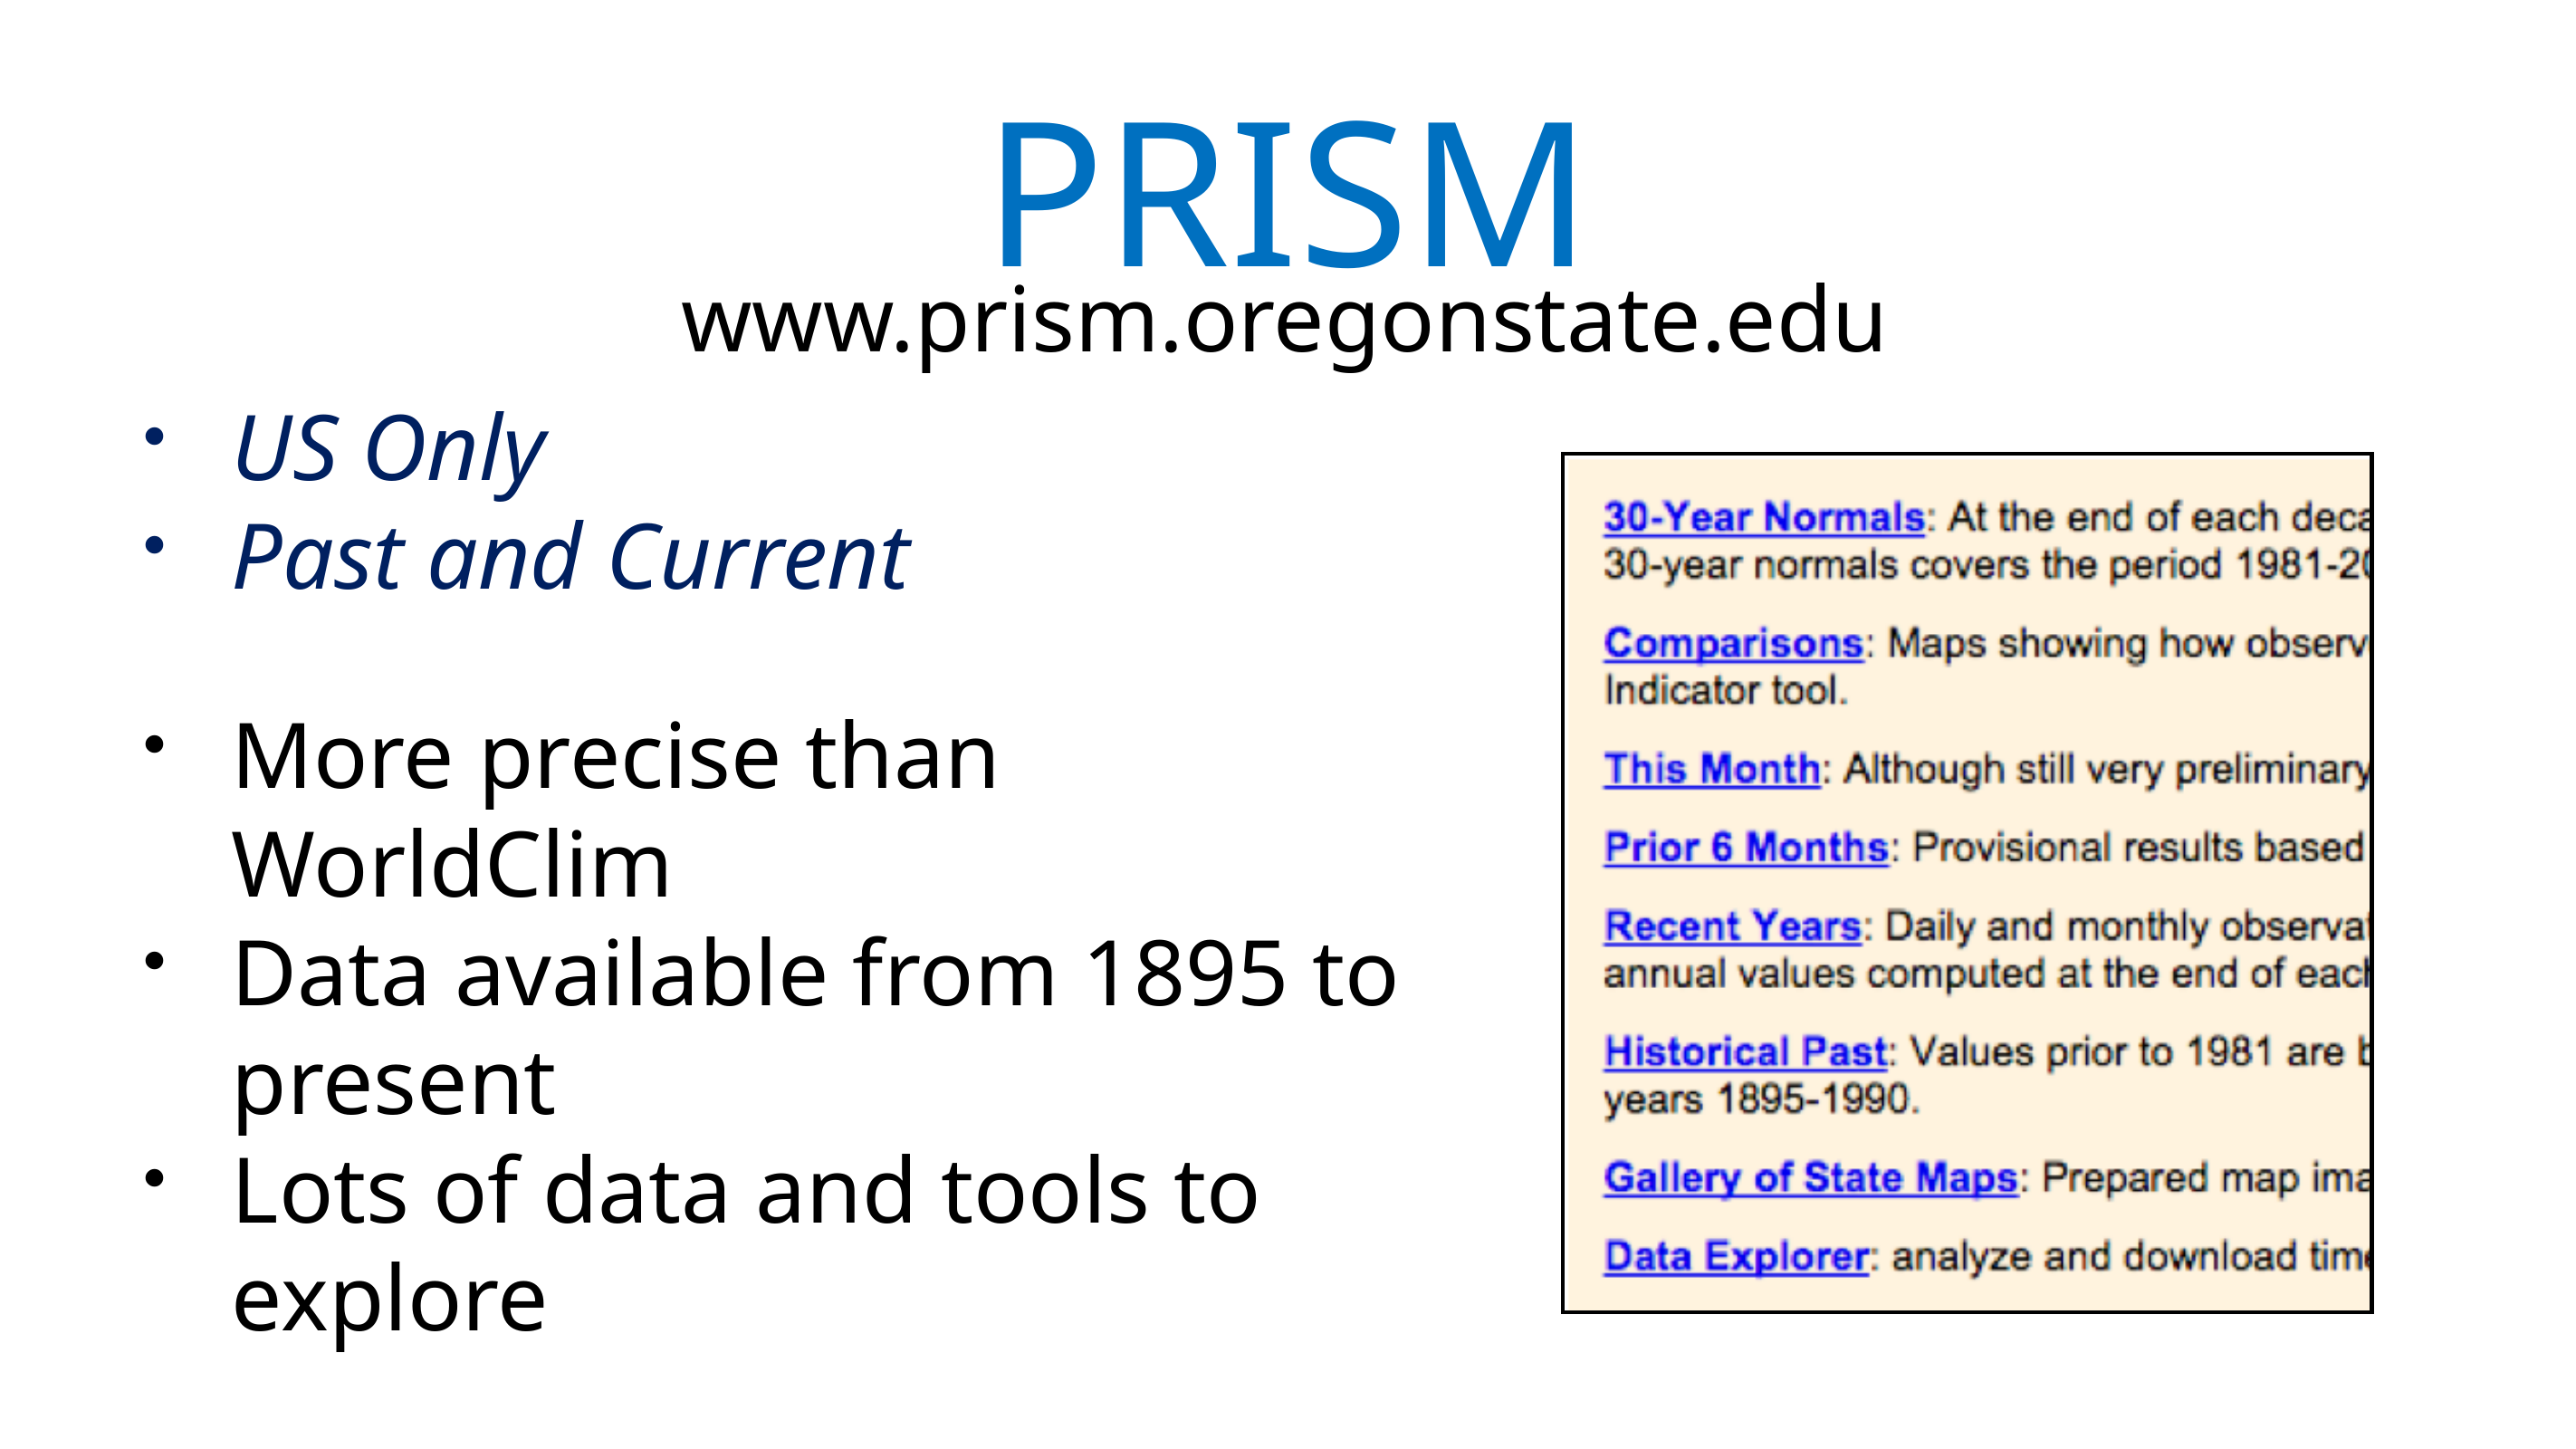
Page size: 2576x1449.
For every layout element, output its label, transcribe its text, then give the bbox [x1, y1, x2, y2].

title PRISM [187, 24, 2388, 347]
picture [1565, 455, 2370, 1311]
text_box www.prism.oregonstate.edu [671, 251, 1900, 380]
list US Only Past and Current More precise than WorldClim Data available from 1895 to present Lots of data and tools to explore [135, 379, 1470, 1359]
